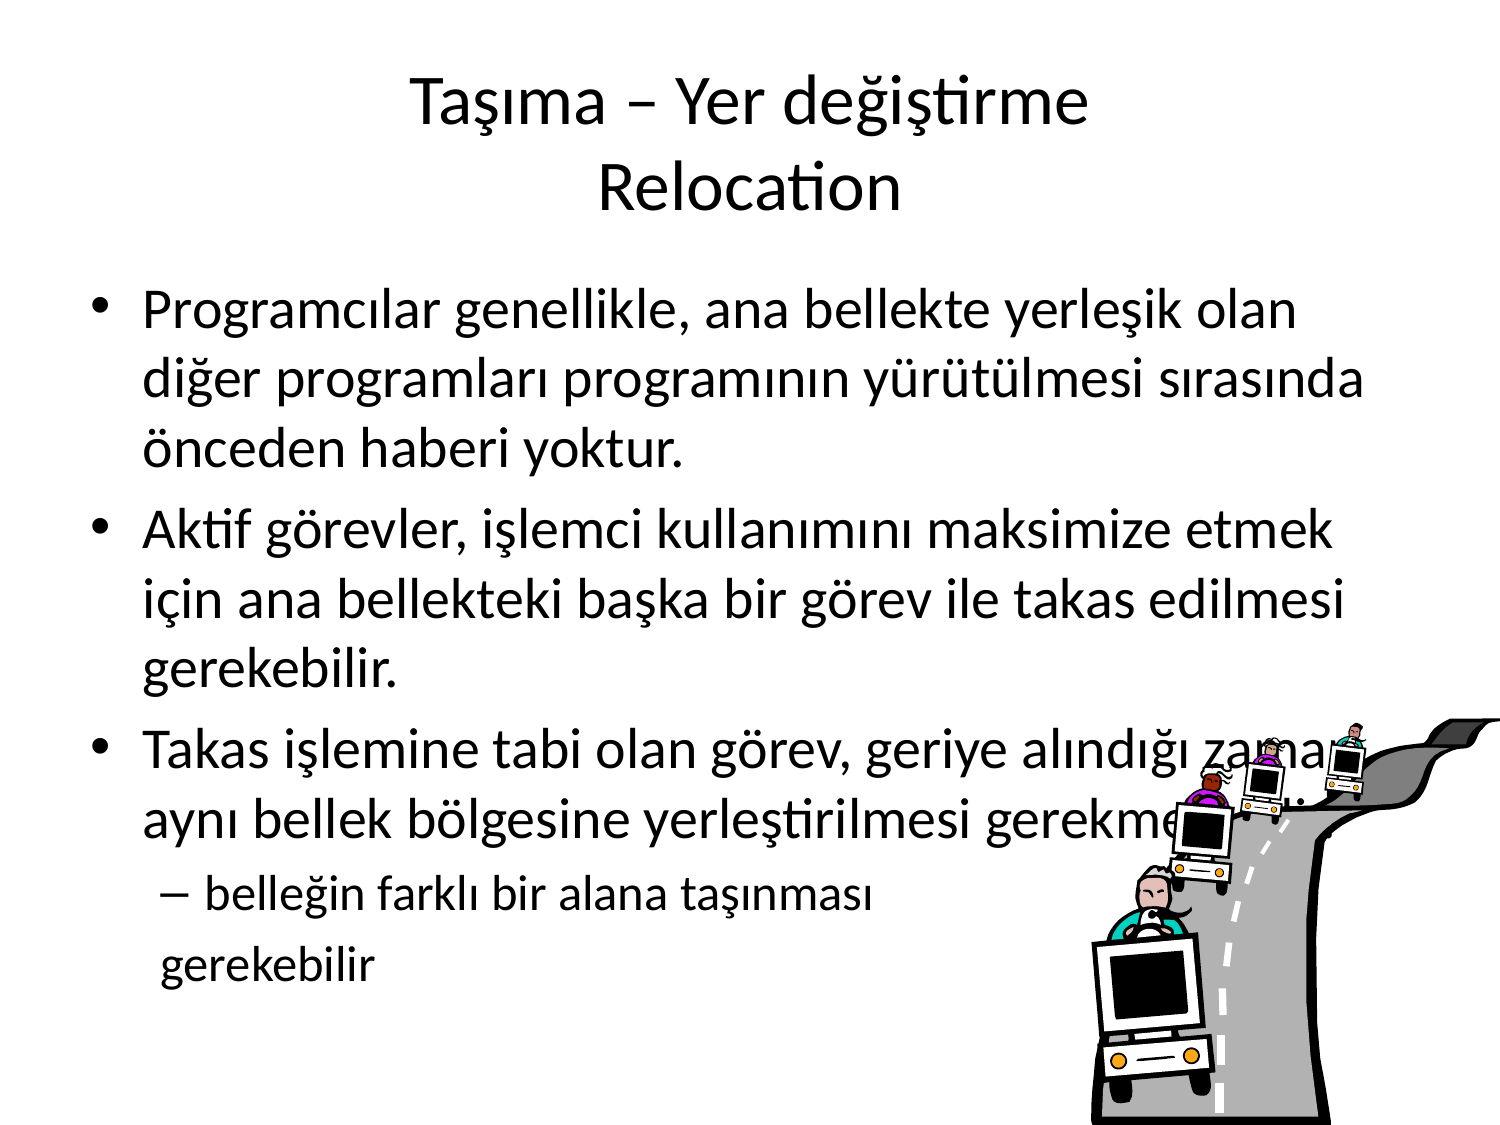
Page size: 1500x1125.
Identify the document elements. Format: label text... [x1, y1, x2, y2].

title Taşıma – Yer değiştirme Relocation [75, 45, 1425, 233]
list Programcılar genellikle, ana bellekte yerleşik olan diğer programları programının yürütülmesi sırasında önceden haberi yoktur. Aktif görevler, işlemci kullanımını maksimize etmek için ana bellekteki başka bir görev ile takas edilmesi gerekebilir. Takas işlemine tabi olan görev, geriye alındığı zaman aynı bellek bölgesine yerleştirilmesi gerekmektedir. belleğin farklı bir alana taşınması gerekebilir [75, 262, 1425, 1005]
picture [1090, 718, 1500, 1125]
